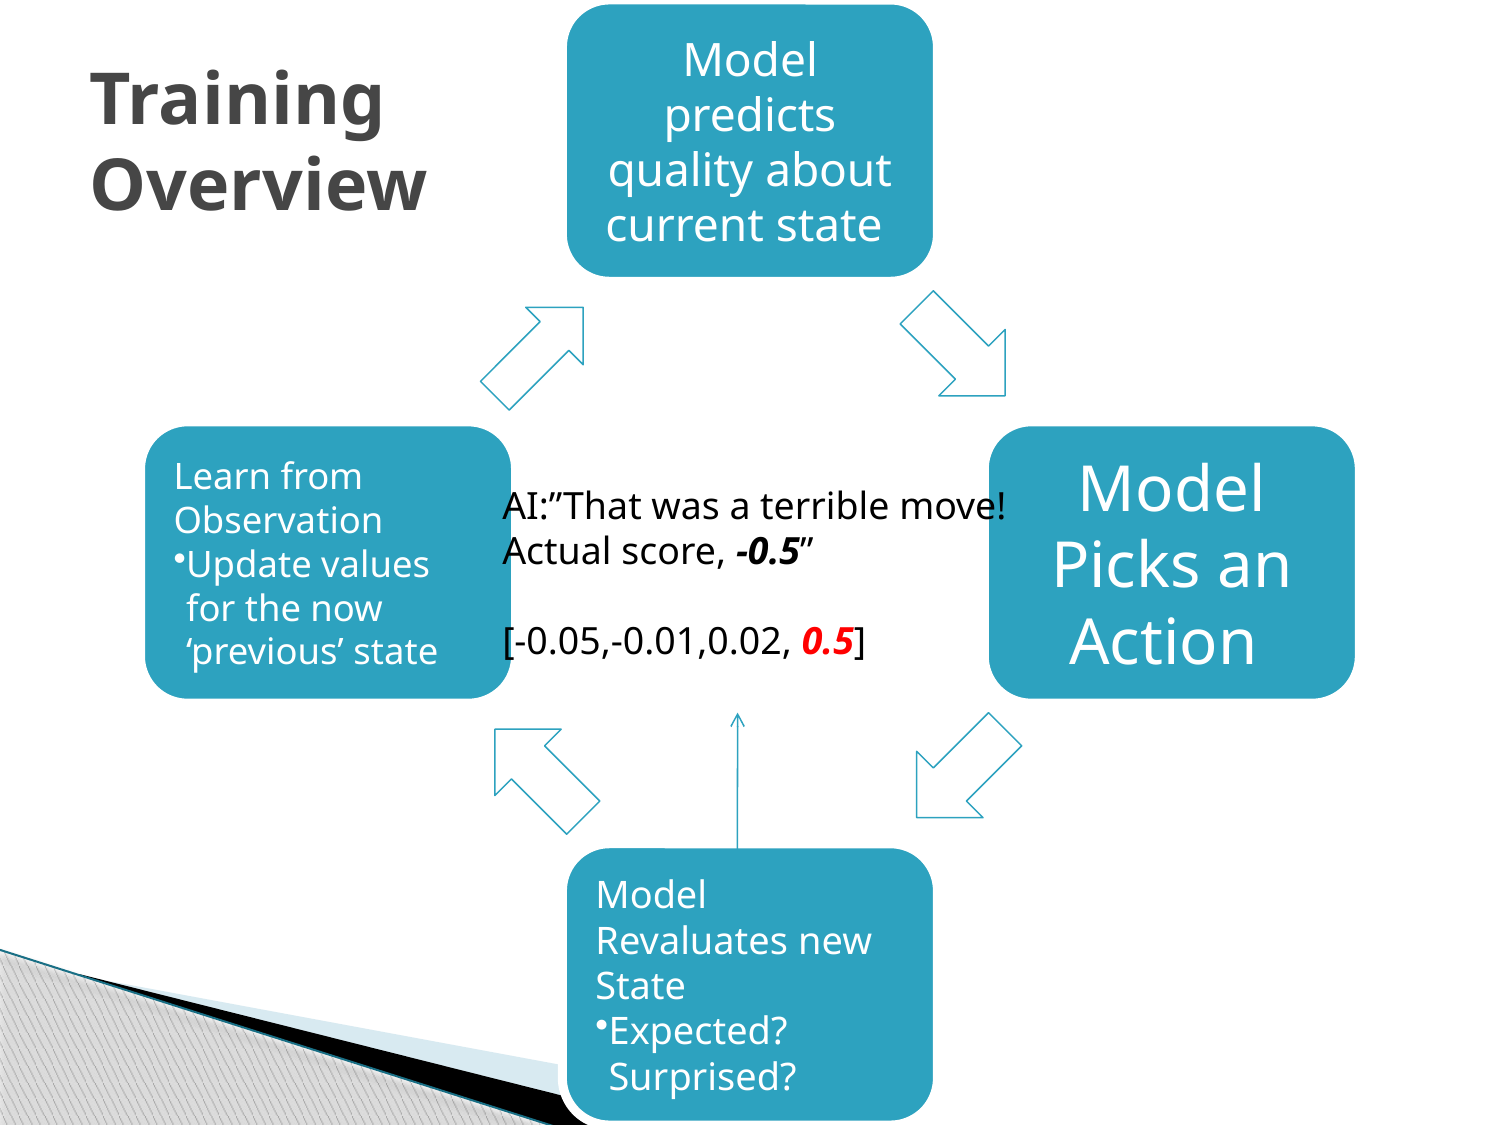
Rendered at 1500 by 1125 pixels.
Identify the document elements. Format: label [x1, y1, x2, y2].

list [0, 0, 1500, 1125]
